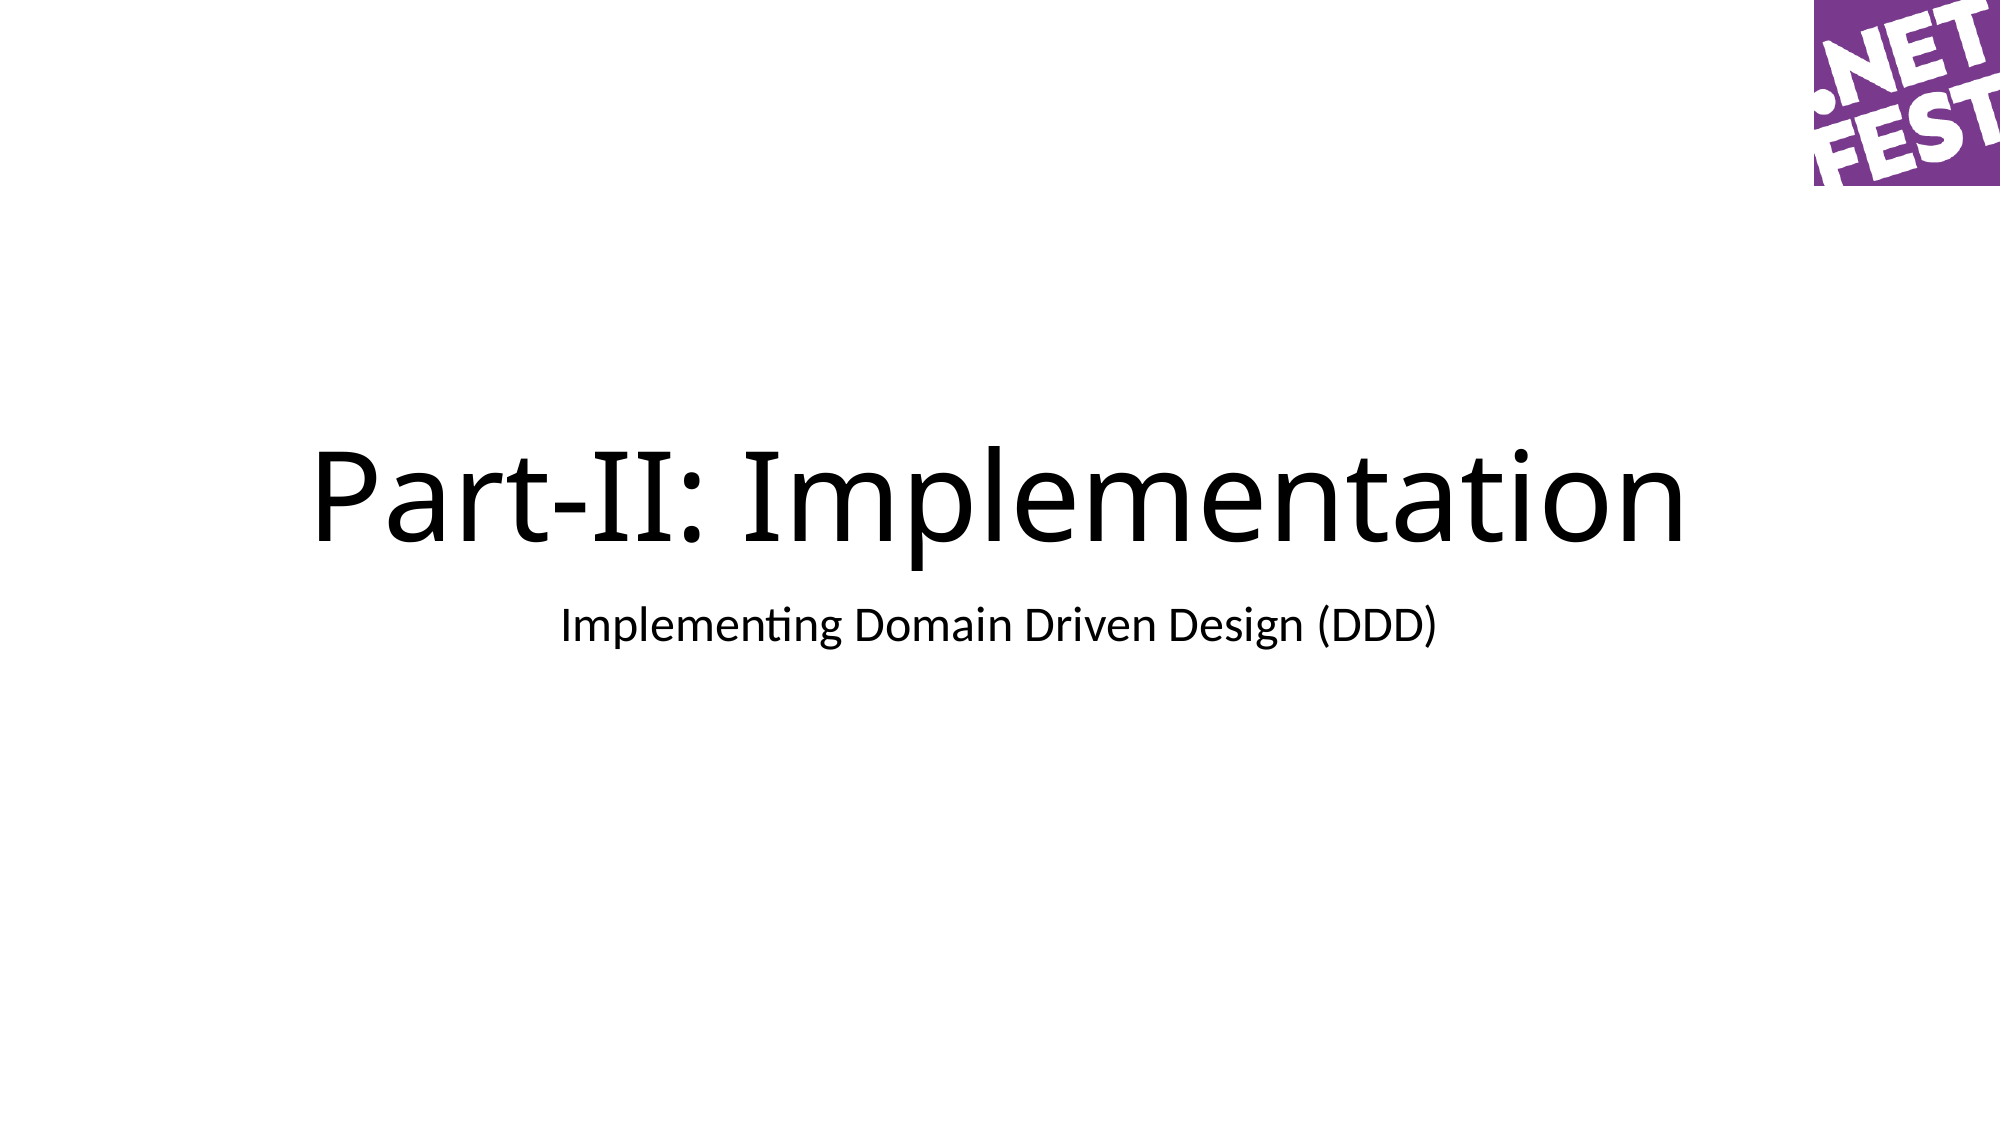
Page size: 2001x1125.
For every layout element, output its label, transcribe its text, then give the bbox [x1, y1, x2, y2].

title Part-II: Implementation [249, 184, 1750, 576]
picture [1814, 0, 2000, 186]
subtitle Implementing Domain Driven Design (DDD) [249, 590, 1750, 863]
